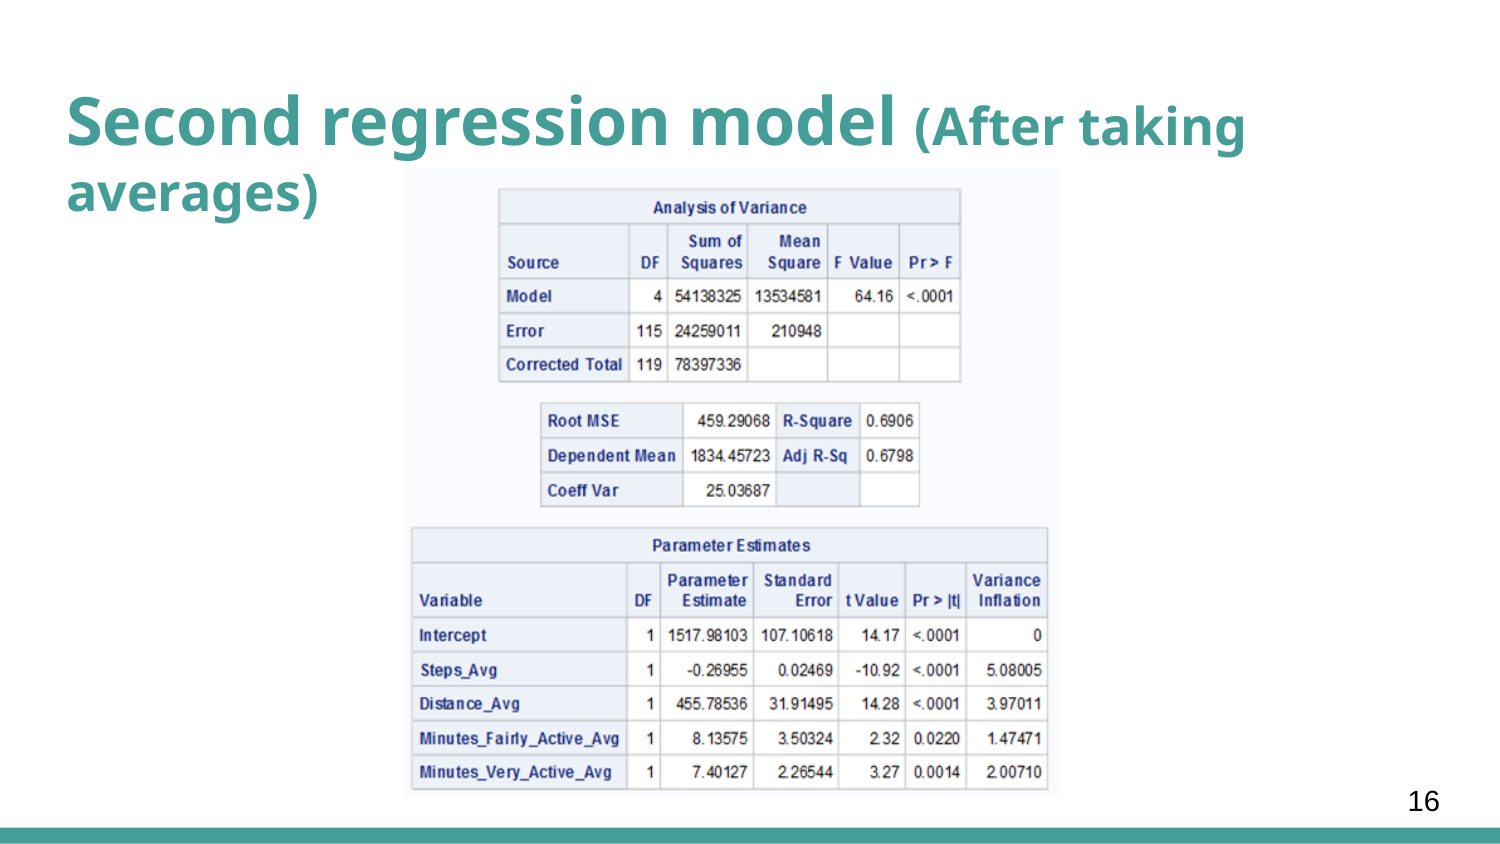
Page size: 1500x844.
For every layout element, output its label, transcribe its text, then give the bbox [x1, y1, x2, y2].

picture [402, 168, 1059, 798]
slide_number 16 [1392, 767, 1483, 833]
title Second regression model (After taking averages) [51, 64, 1500, 167]
